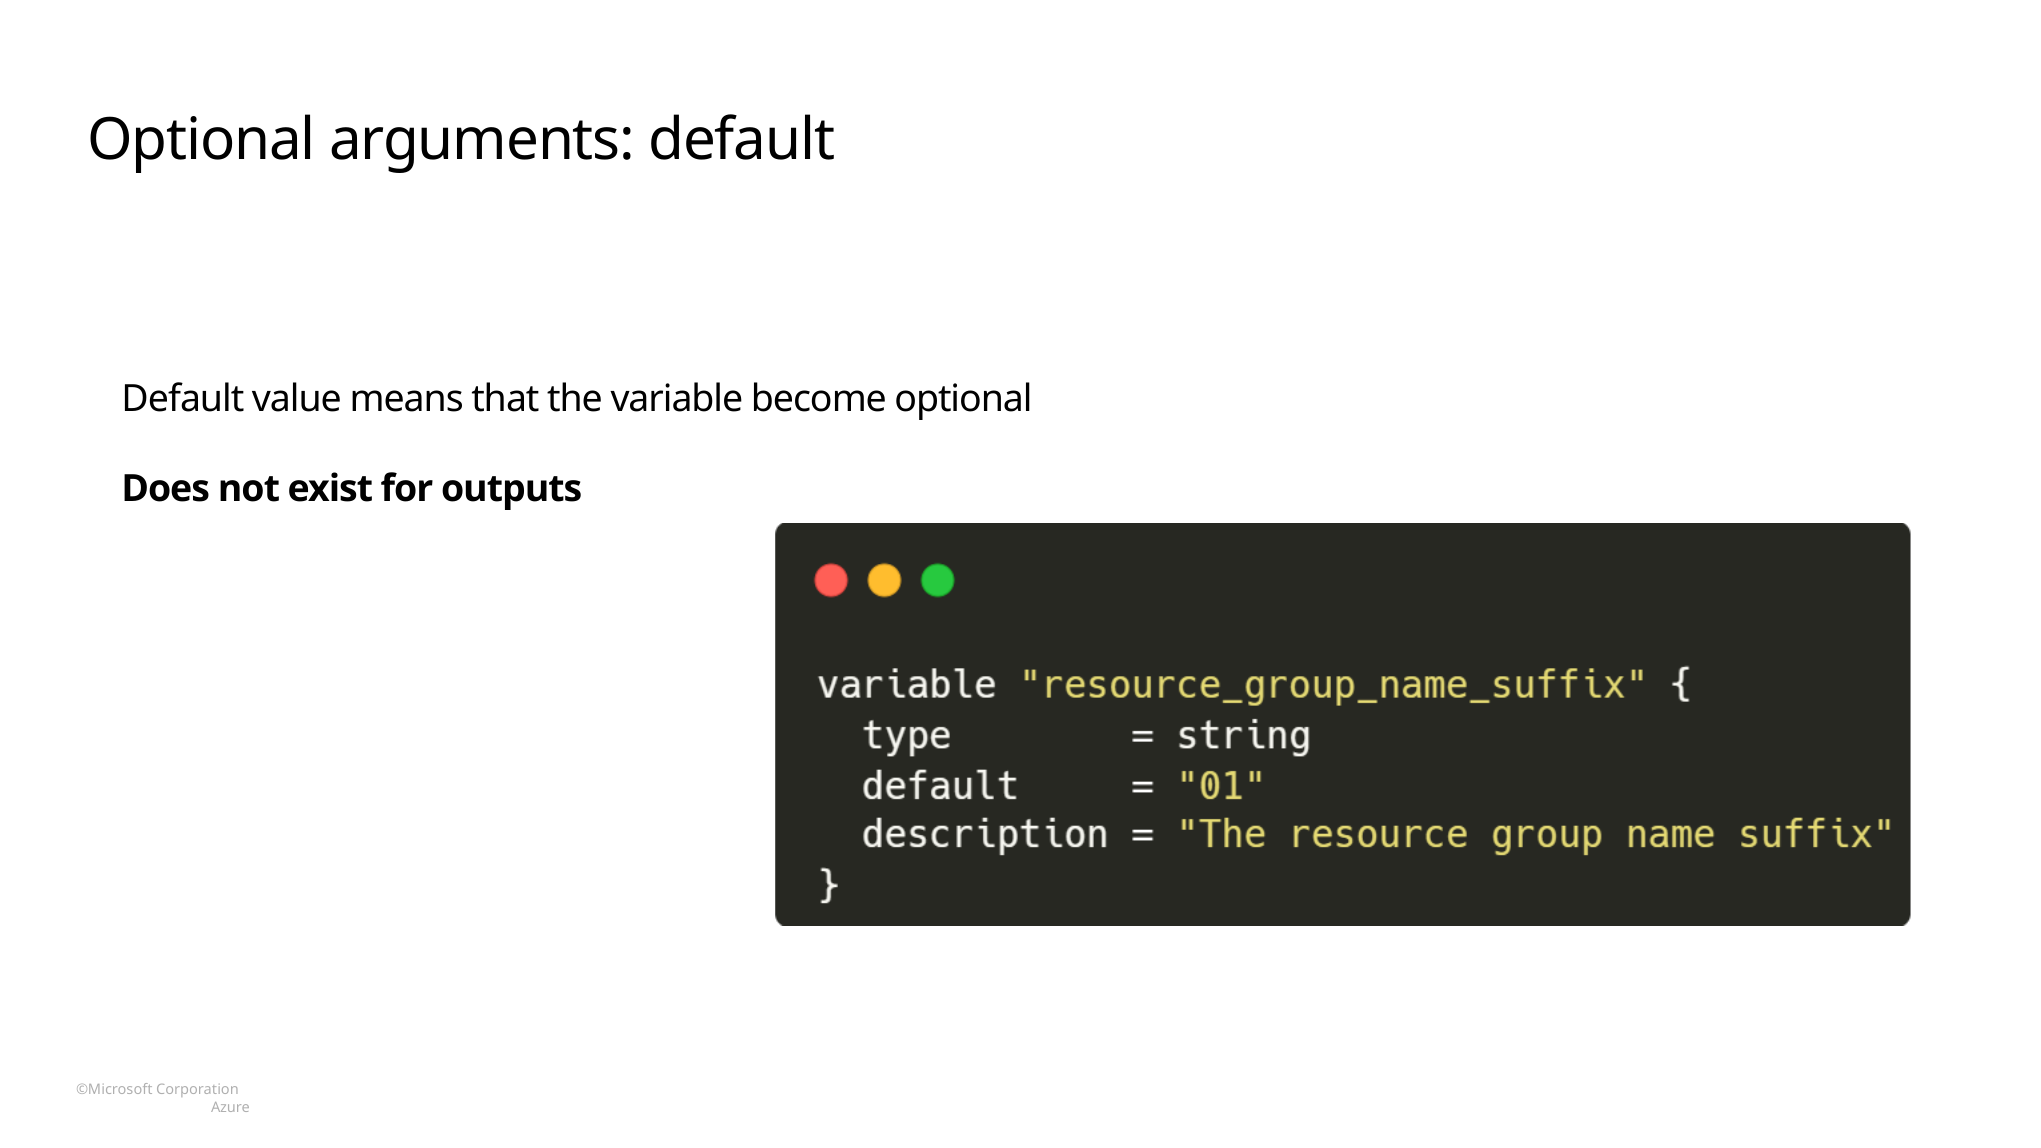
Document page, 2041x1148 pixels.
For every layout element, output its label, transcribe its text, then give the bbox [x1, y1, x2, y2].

picture [774, 523, 1912, 927]
title Optional arguments: default [87, 105, 1979, 173]
text_box Default value means that the variable become optional Does not exist for outputs [106, 366, 1672, 524]
